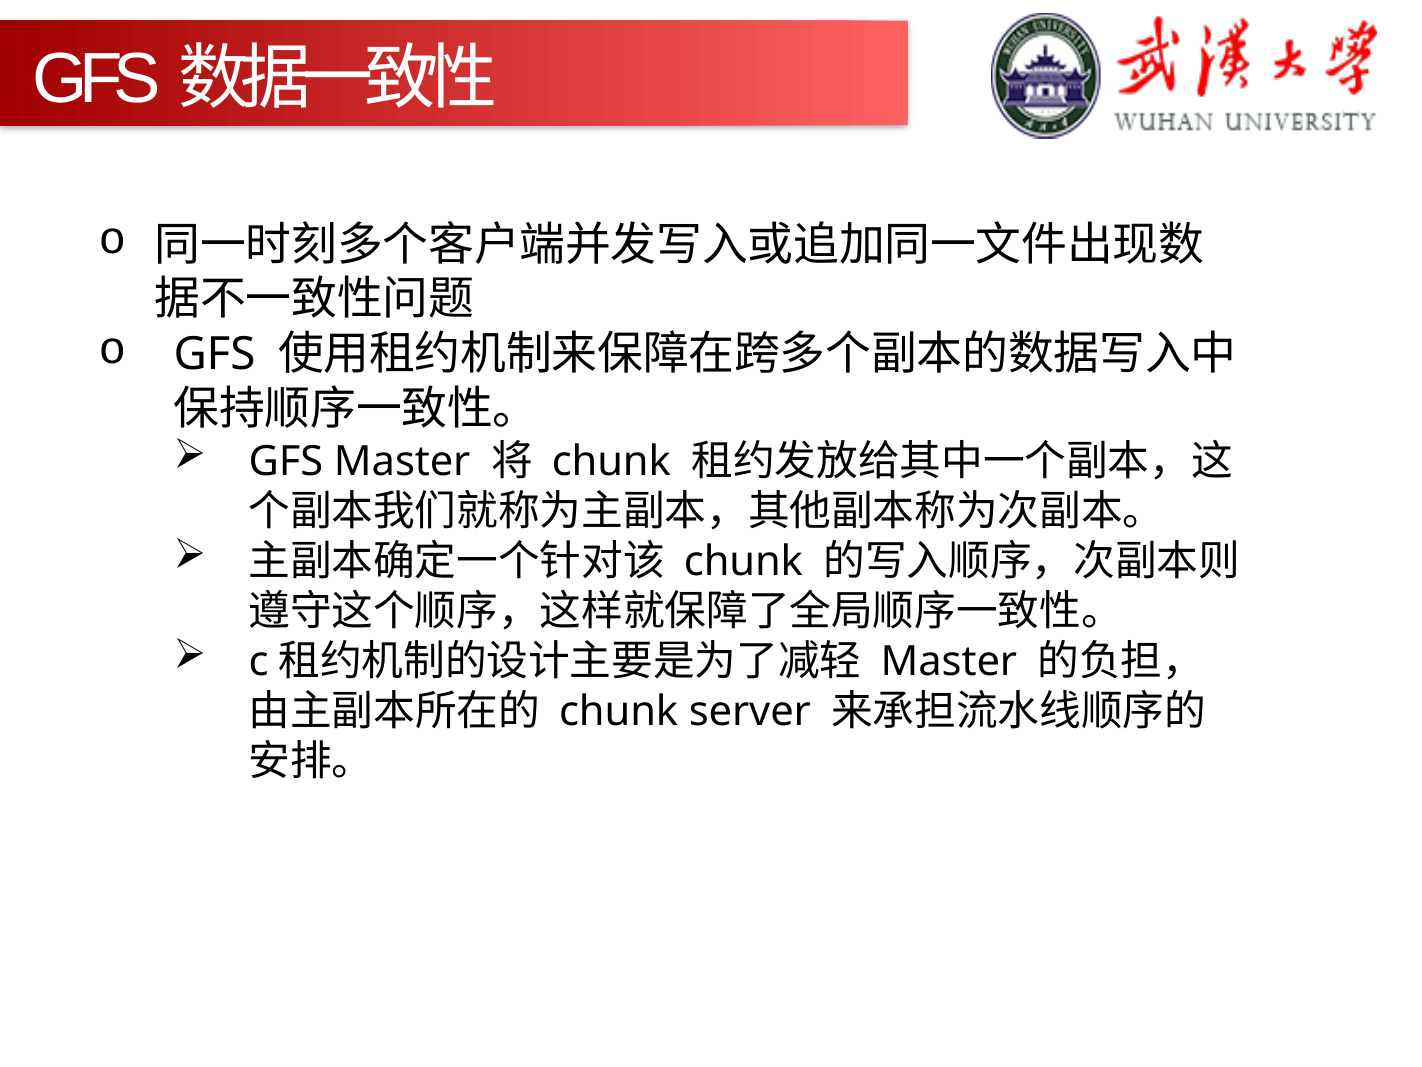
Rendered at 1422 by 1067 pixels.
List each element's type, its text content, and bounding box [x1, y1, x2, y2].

text_box 同一时刻多个客户端并发写入或追加同一文件出现数据不一致性问题 GFS 使用租约机制来保障在跨多个副本的数据写入中保持顺序一致性。 GFS Master 将 chunk 租约发放给其中一个副本，这个副本我们就称为主副本，其他副本称为次副本。 主副本确定一个针对该 chunk 的写入顺序，次副本则遵守这个顺序，这样就保障了全局顺序一致性。 c租约机制的设计主要是为了减轻 Master 的负担，由主副本所在的 chunk server 来承担流水线顺序的安排。 [96, 214, 1243, 815]
text_box GFS数据一致性 [31, 31, 522, 121]
picture [991, 13, 1378, 139]
